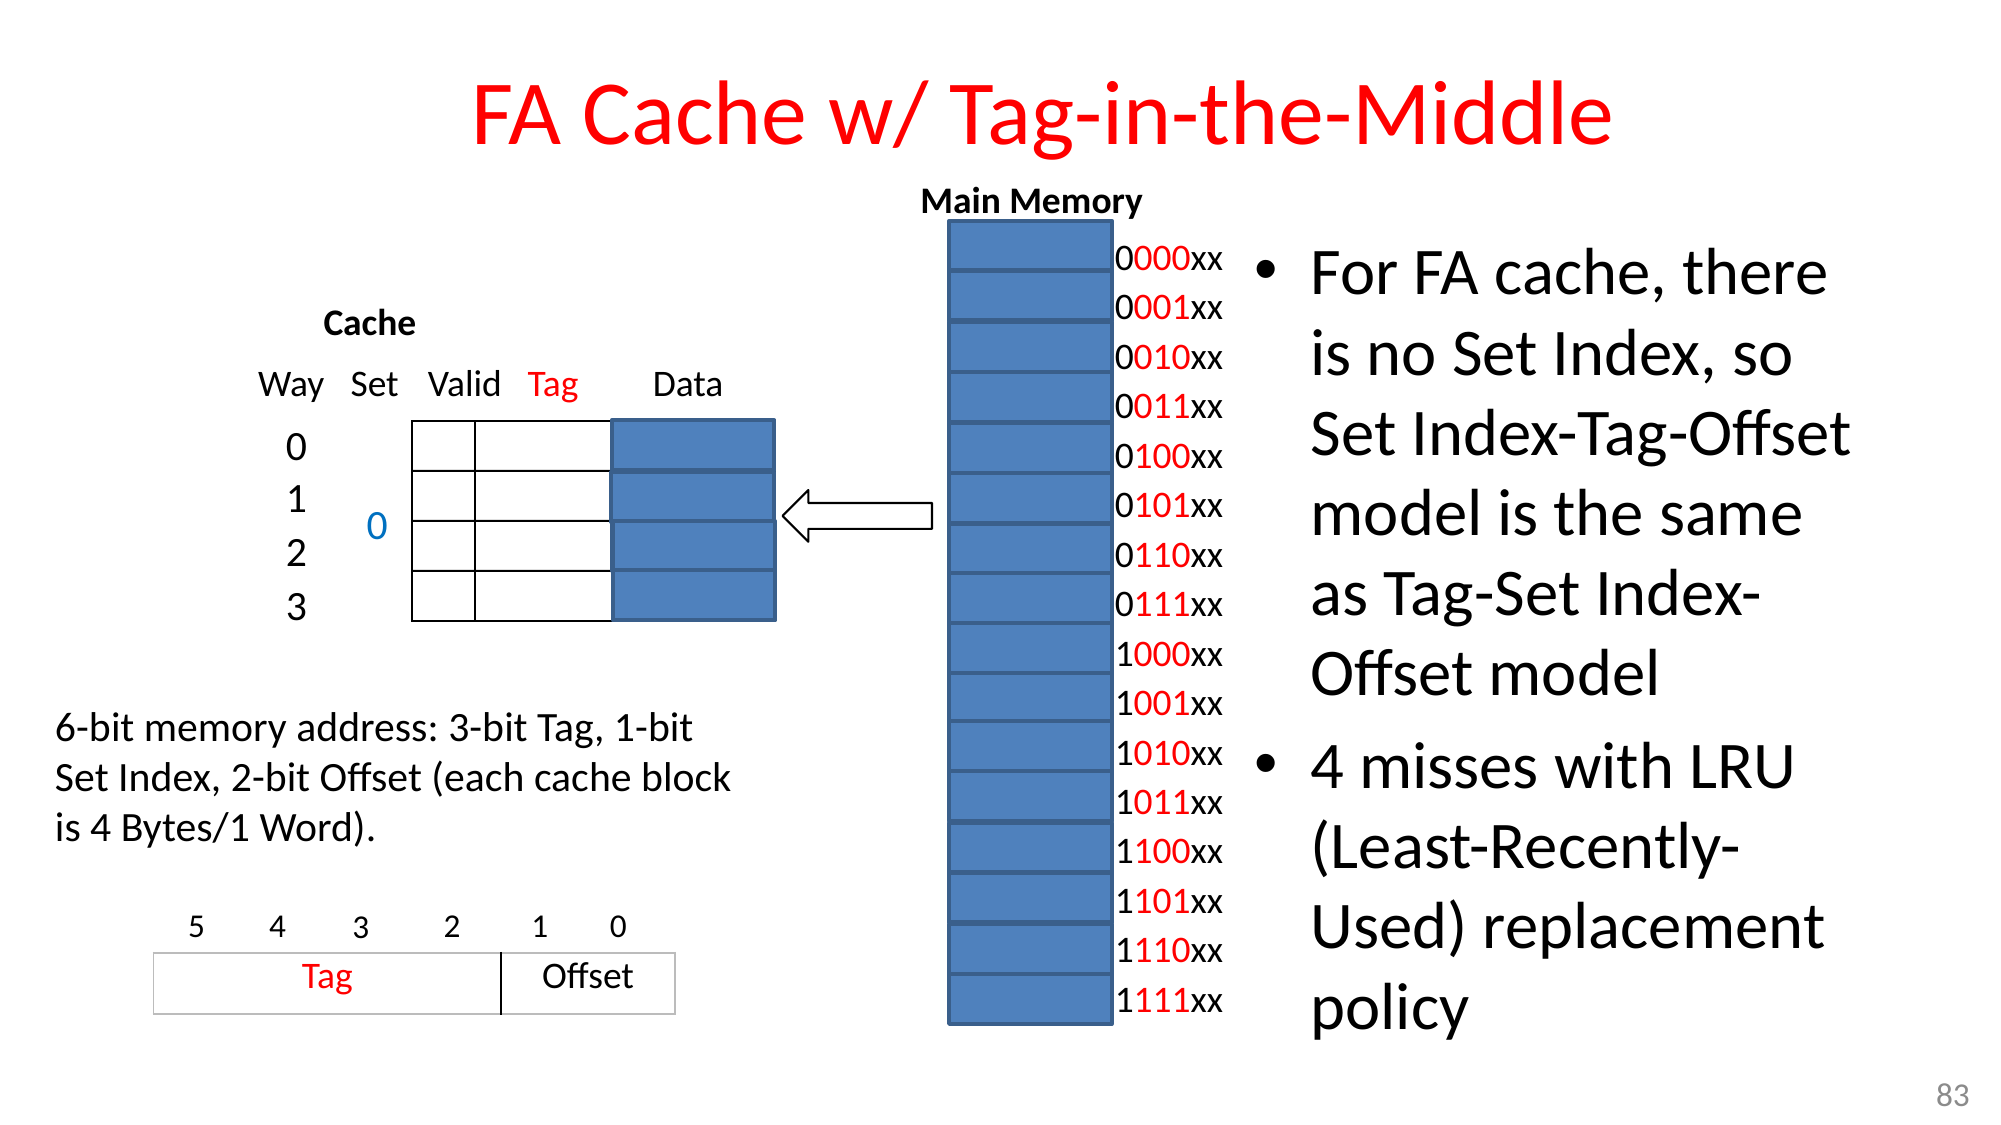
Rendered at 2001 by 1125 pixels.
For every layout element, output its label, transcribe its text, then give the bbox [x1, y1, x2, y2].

text_box 6-bit memory address: 3-bit Tag, 1-bit Set Index, 2-bit Offset (each cache block is 4 Bytes/1 Word). [40, 692, 755, 858]
text_box Cache [308, 290, 432, 350]
text_box Valid [414, 351, 517, 412]
text_box [947, 922, 1099, 972]
text_box [947, 571, 1099, 621]
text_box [412, 420, 476, 622]
text_box [947, 320, 1099, 370]
text_box Data [638, 351, 739, 412]
text_box 3 [337, 897, 385, 953]
text_box [947, 521, 1099, 571]
text_box [947, 719, 1099, 769]
text_box For FA cache, there is no Set Index, so Set Index-Tag-Offset model is the same as Tag-Set Index-Offset model 4 misses with LRU (Least-Recently-Used) replacement policy [1239, 220, 1883, 1100]
text_box 0000xx 0001xx 0010xx 0011xx 0100xx 0101xx 0110xx 0111xx 1000xx 1001xx 1010xx 1011xx 1100xx 1101xx 1110xx 1111xx [1099, 220, 1239, 1028]
text_box 1 [271, 463, 323, 517]
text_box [613, 420, 776, 622]
text_box 2 [271, 517, 323, 570]
text_box 1 [516, 896, 564, 952]
text_box [947, 621, 1099, 671]
text_box 0 [351, 490, 403, 556]
text_box 3 [271, 570, 323, 636]
text_box Way [243, 351, 340, 412]
table_header Tag [154, 954, 500, 1013]
text_box 0 [271, 411, 323, 463]
text_box [947, 421, 1099, 471]
text_box [947, 972, 1099, 1026]
text_box Main Memory [905, 168, 1159, 229]
text_box [780, 488, 935, 544]
text_box 5 [173, 896, 220, 952]
text_box [947, 471, 1099, 521]
text_box [947, 821, 1099, 870]
text_box 0 [595, 896, 638, 952]
text_box Tag [517, 351, 594, 412]
text_box [947, 268, 1099, 320]
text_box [476, 420, 613, 622]
text_box [947, 870, 1099, 922]
title FA Cache w/ Tag-in-the-Middle [324, 45, 1763, 188]
text_box 2 [429, 896, 472, 952]
table_header Offset [502, 954, 674, 1013]
text_box [947, 219, 1114, 268]
text_box 4 [254, 896, 297, 952]
text_box Set [340, 351, 414, 412]
text_box [947, 769, 1099, 821]
text_box [947, 370, 1099, 421]
slide_number 83 [1884, 1061, 1985, 1125]
text_box [947, 671, 1099, 719]
